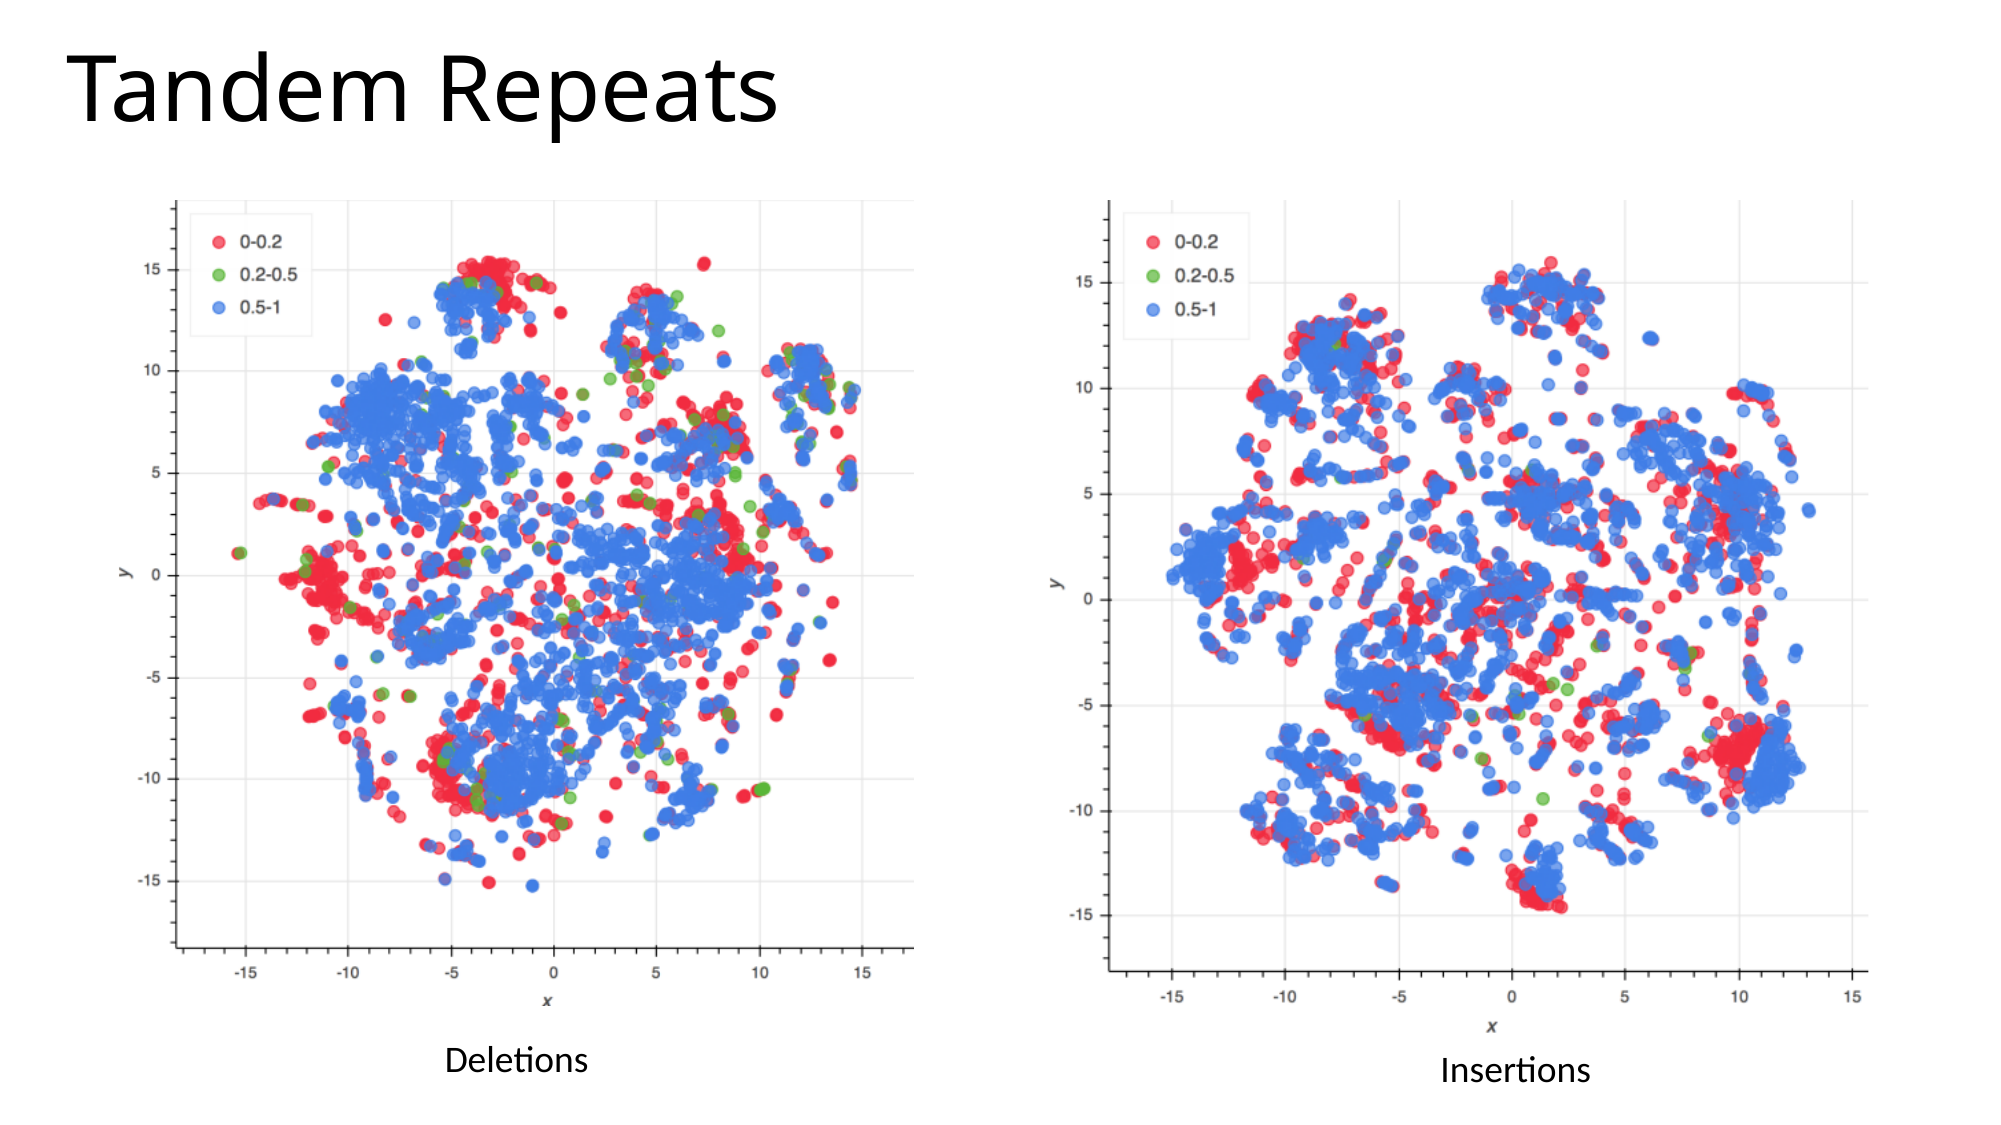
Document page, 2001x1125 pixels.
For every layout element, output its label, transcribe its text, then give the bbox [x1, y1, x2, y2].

text_box Insertions [1425, 1037, 1680, 1097]
title Tandem Repeats [51, 0, 1777, 201]
picture [1049, 200, 1869, 1034]
picture [118, 200, 914, 1006]
text_box Deletions [430, 1027, 684, 1088]
